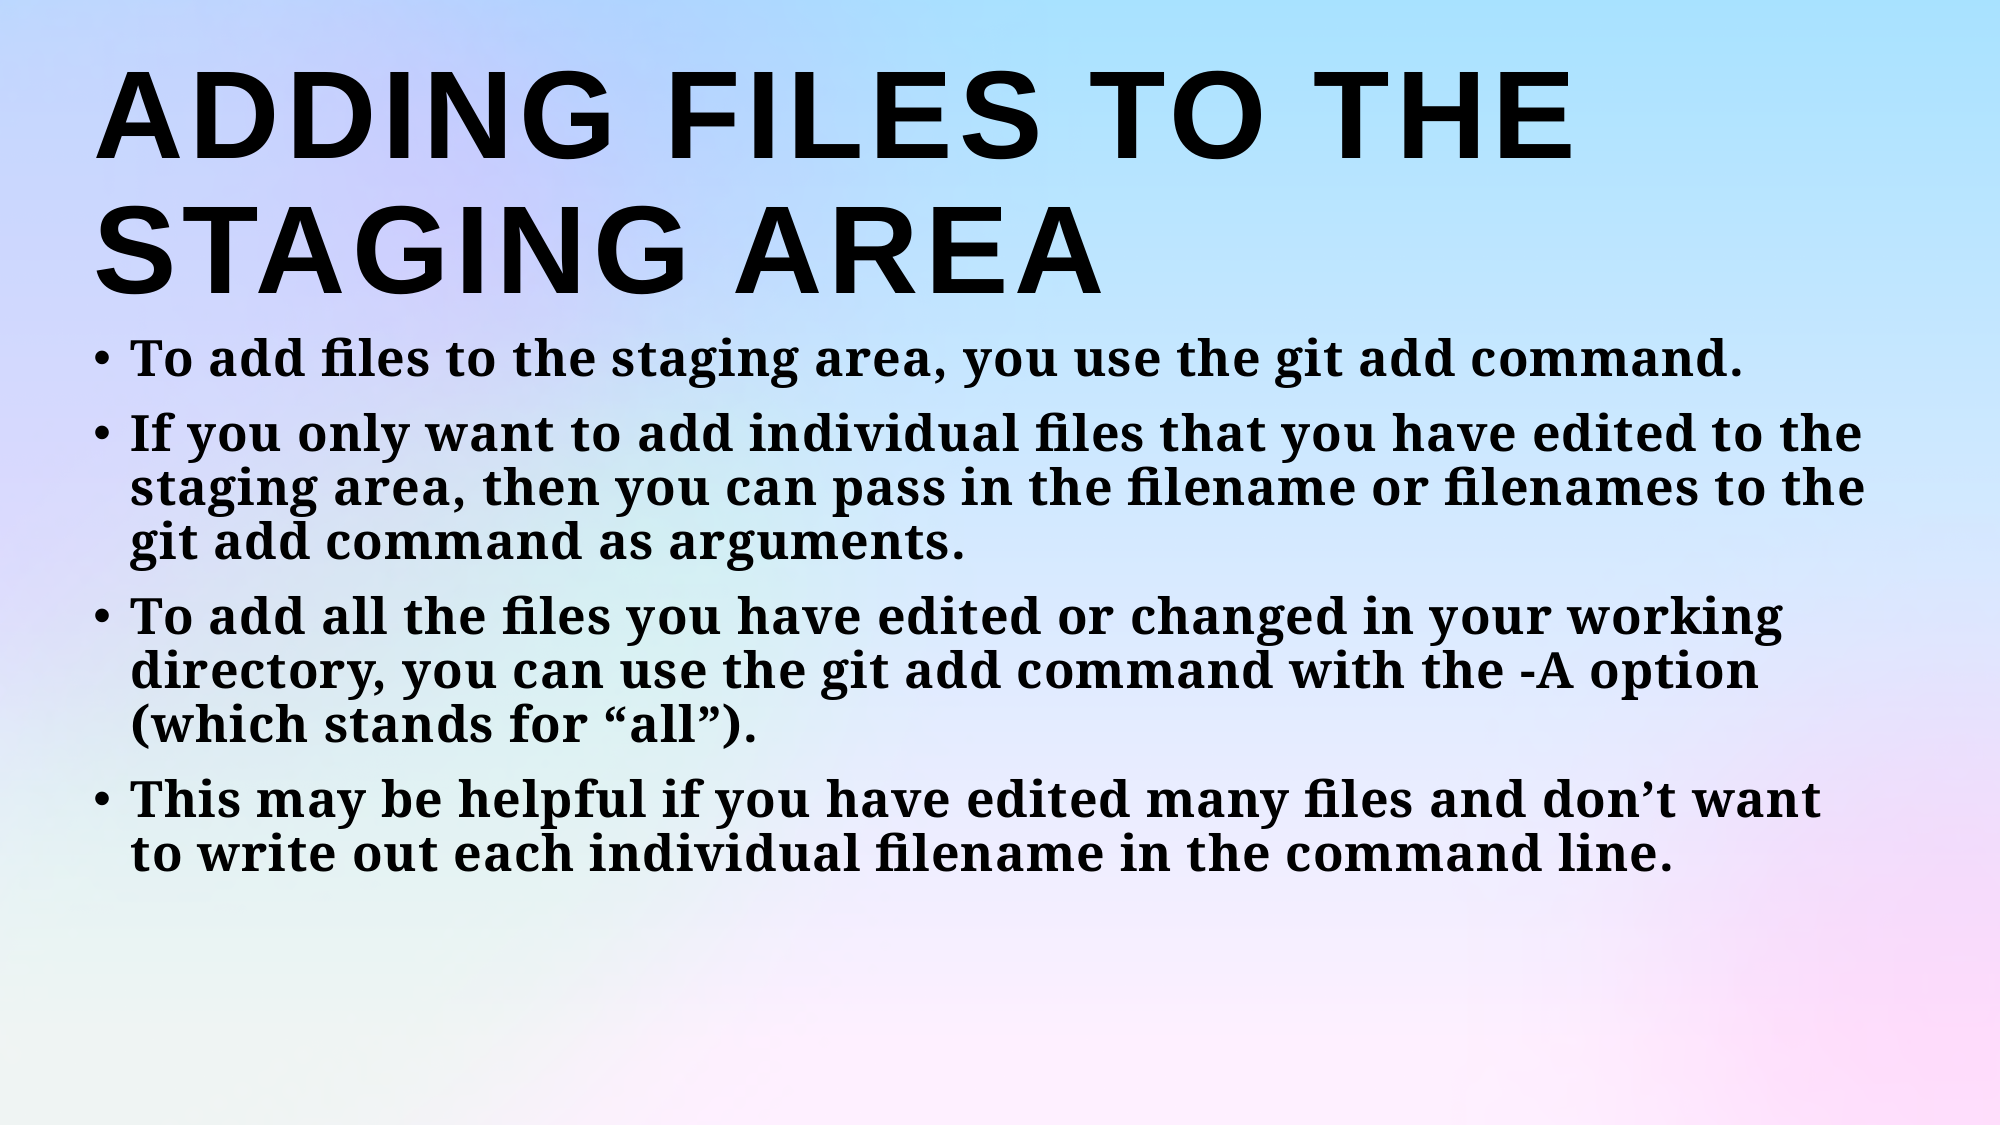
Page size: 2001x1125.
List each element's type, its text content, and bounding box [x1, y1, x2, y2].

picture [0, 0, 2000, 1125]
text_box To add files to the staging area, you use the git add command. If you only want to add individual files that you have edited to the staging area, then you can pass in the filename or filenames to the git add command as arguments. To add all the files you have edited or changed in your working directory, you can use the git add command with the -A option (which stands for “all”). This may be helpful if you have edited many files and don’t want to write out each individual filename in the command line. [78, 326, 1901, 924]
text_box ADDING FILES TO THE STAGING AREA [78, 42, 1726, 268]
